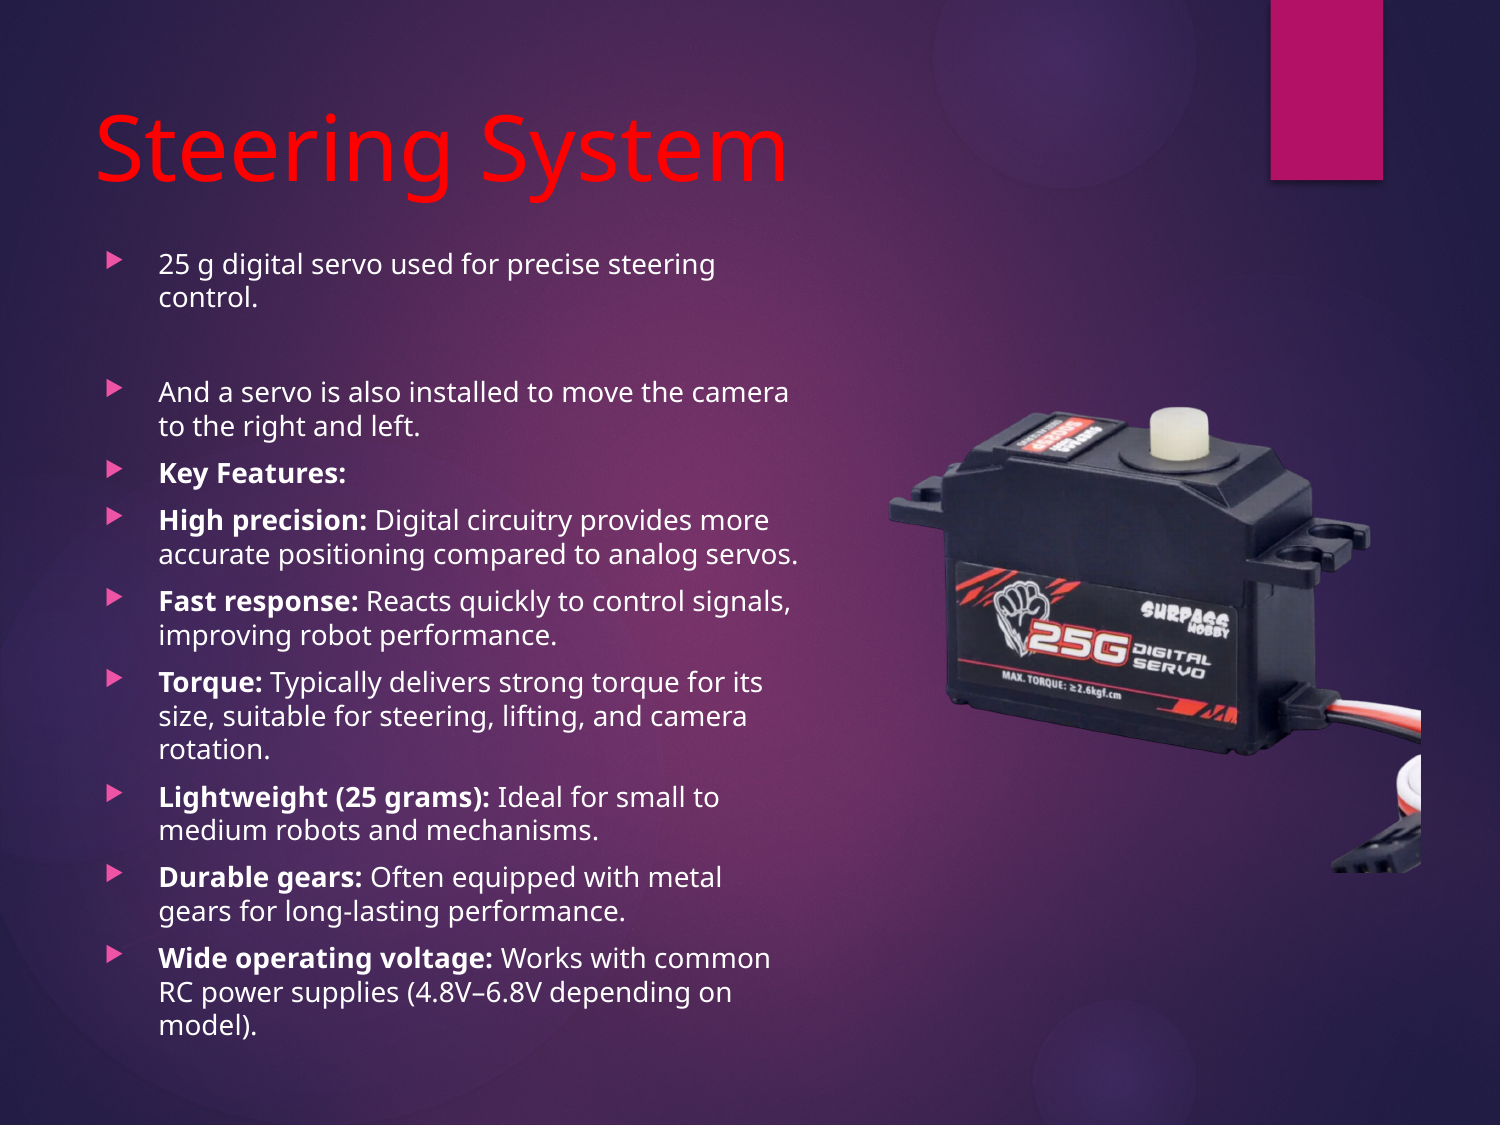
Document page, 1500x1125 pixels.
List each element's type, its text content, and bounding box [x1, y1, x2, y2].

title Steering System [79, 82, 1237, 312]
list 25 g digital servo used for precise steering control. And a servo is also installed to move the camera to the right and left. Key Features: High precision: Digital circuitry provides more accurate positioning compared to analog servos. Fast response: Reacts quickly to control signals, improving robot performance. Torque: Typically delivers strong torque for its size, suitable for steering, lifting, and camera rotation. Lightweight (25 grams): Ideal for small to medium robots and mechanisms. Durable gears: Often equipped with metal gears for long-lasting performance. Wide operating voltage: Works with common RC power supplies (4.8V–6.8V depending on model). [89, 238, 817, 1051]
picture [870, 322, 1421, 873]
